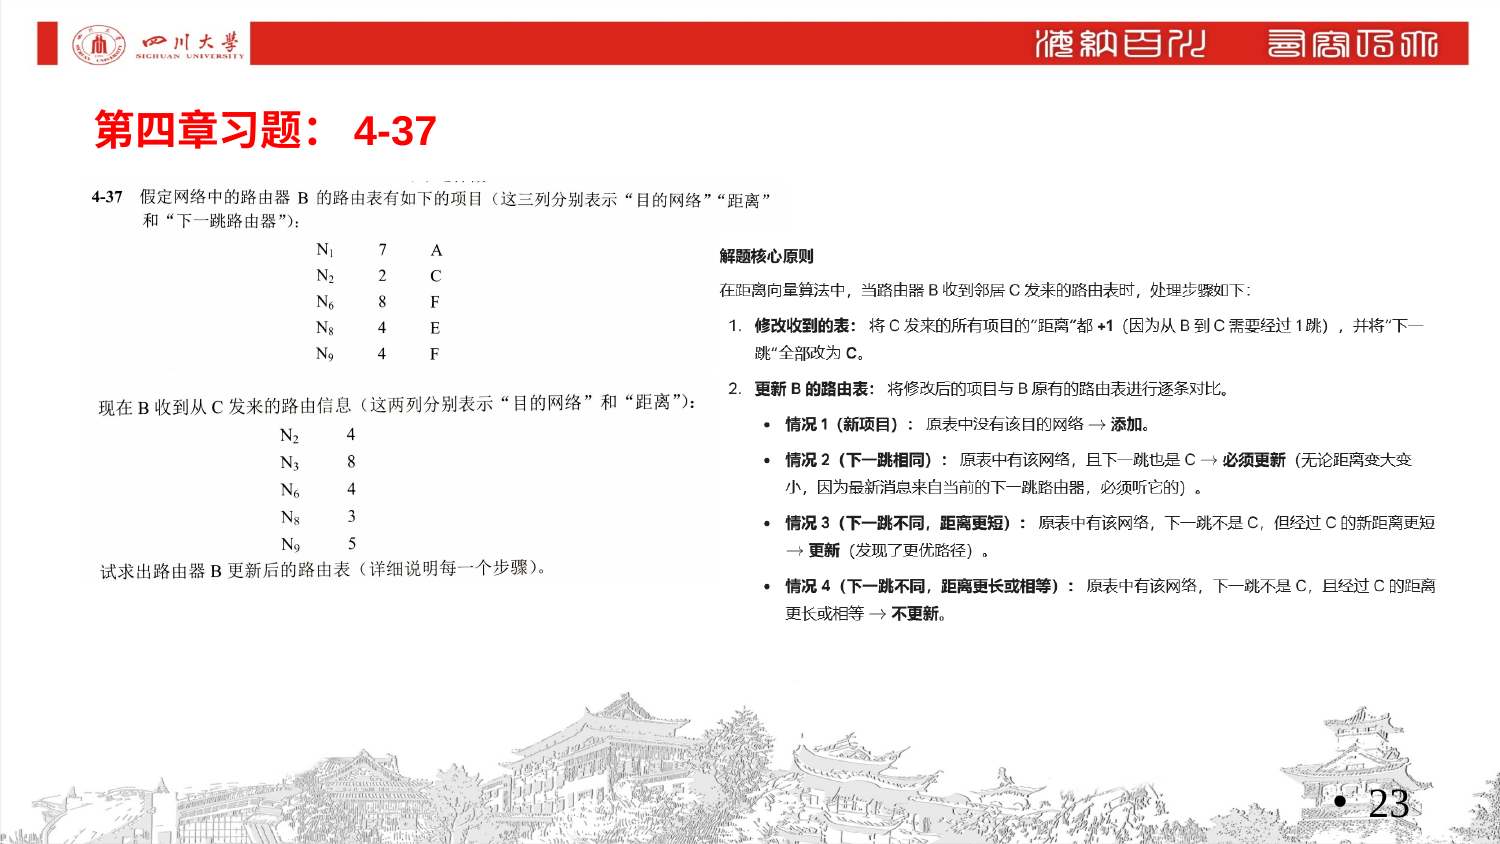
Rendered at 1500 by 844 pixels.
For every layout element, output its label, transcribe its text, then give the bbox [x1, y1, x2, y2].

picture [0, 0, 1500, 844]
slide_number 23 [1075, 768, 1426, 828]
text_box 第四章习题：4-37 [78, 96, 971, 161]
text_box [171, 84, 1424, 173]
